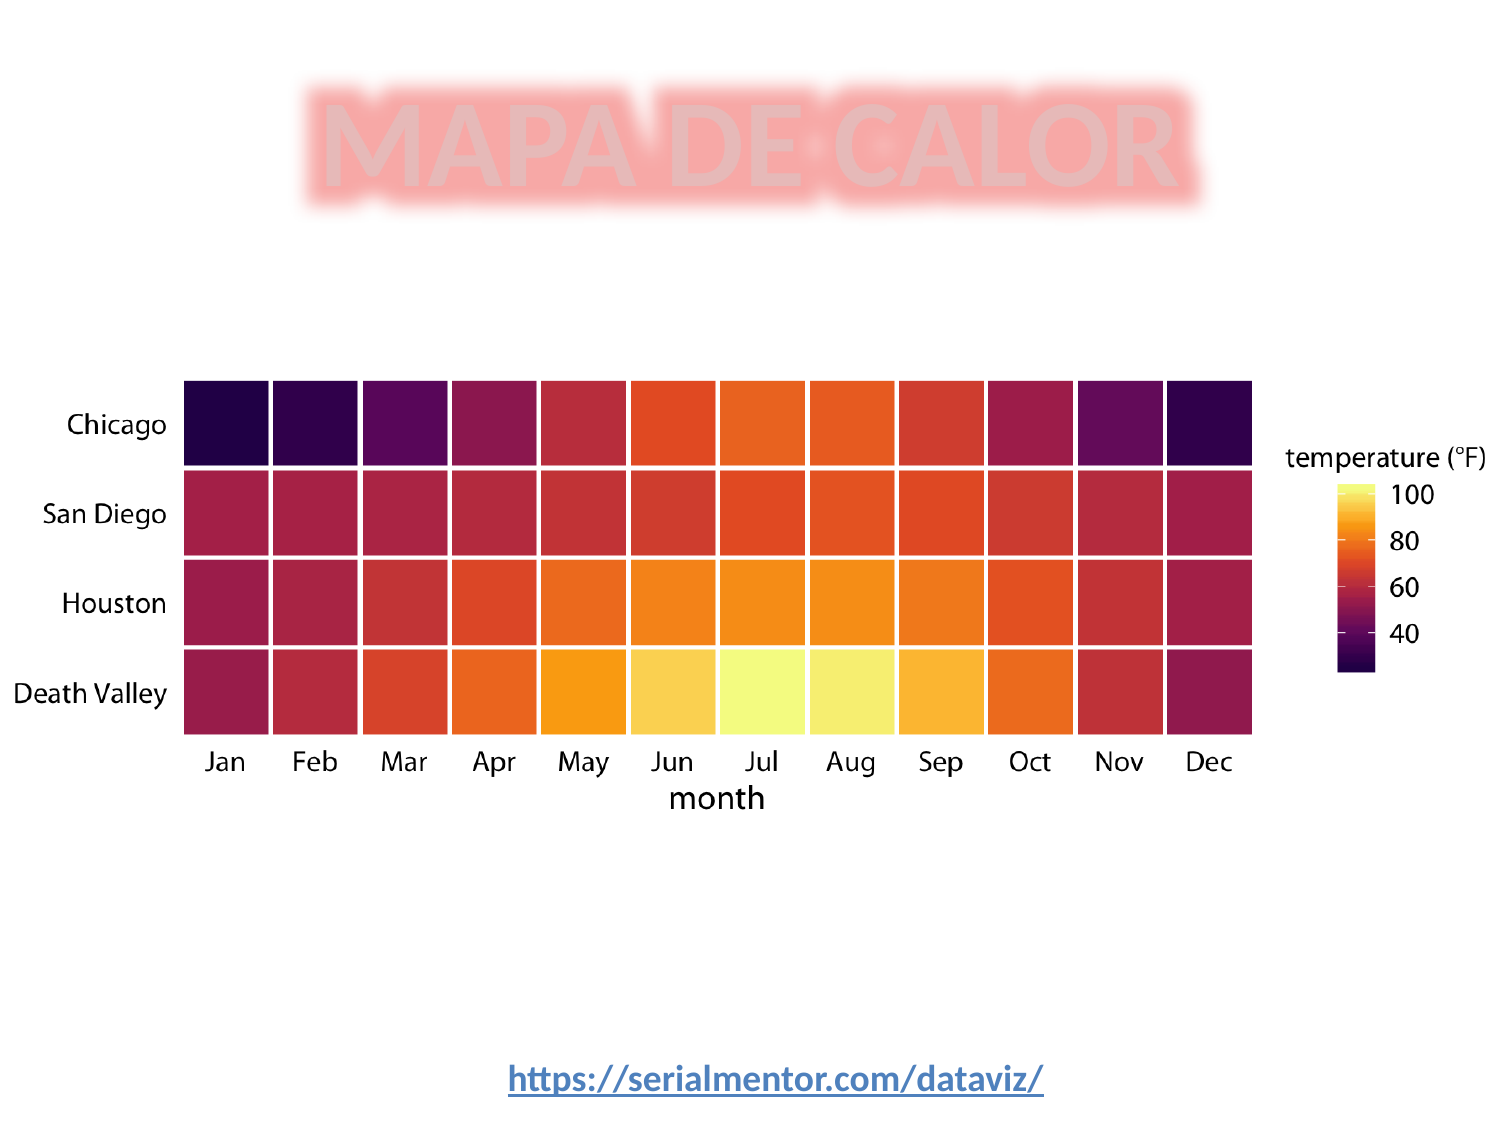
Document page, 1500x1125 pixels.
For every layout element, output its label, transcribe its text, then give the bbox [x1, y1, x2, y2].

picture [0, 372, 1500, 823]
text_box https://serialmentor.com/dataviz/ [492, 1046, 1059, 1125]
text_box MAPA DE CALOR [261, 54, 1239, 220]
